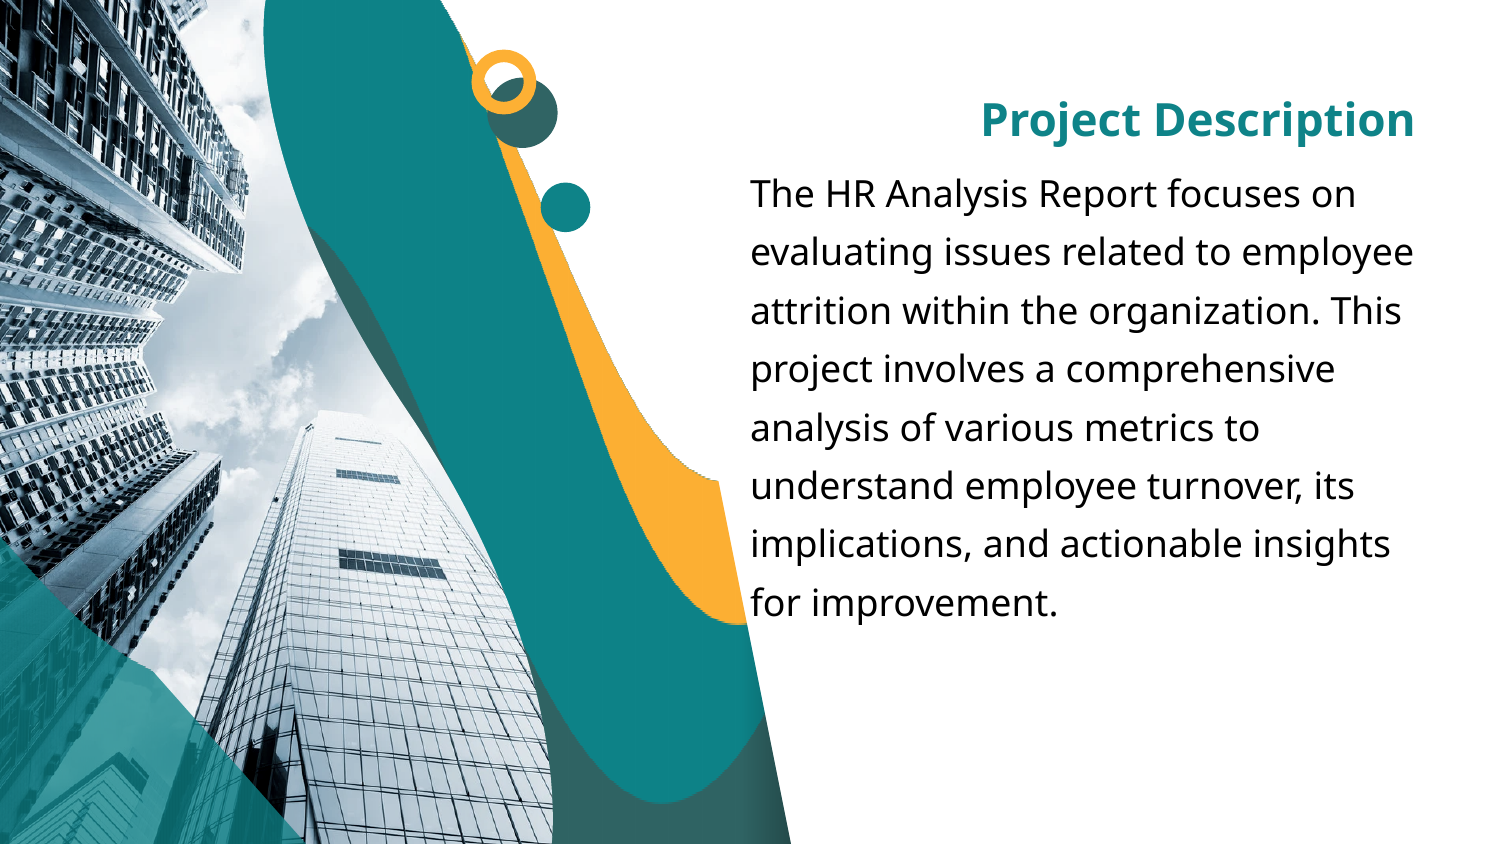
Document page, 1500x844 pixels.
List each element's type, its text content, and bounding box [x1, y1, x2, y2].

text_box The HR Analysis Report focuses on evaluating issues related to employee attrition within the organization. This project involves a comprehensive analysis of various metrics to understand employee turnover, its implications, and actionable insights for improvement. [750, 156, 1447, 624]
text_box [0, 499, 307, 844]
text_box [0, 0, 553, 844]
text_box Project Description [938, 83, 1416, 146]
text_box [477, 55, 531, 109]
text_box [540, 182, 591, 233]
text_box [486, 77, 558, 149]
text_box [264, 0, 792, 844]
